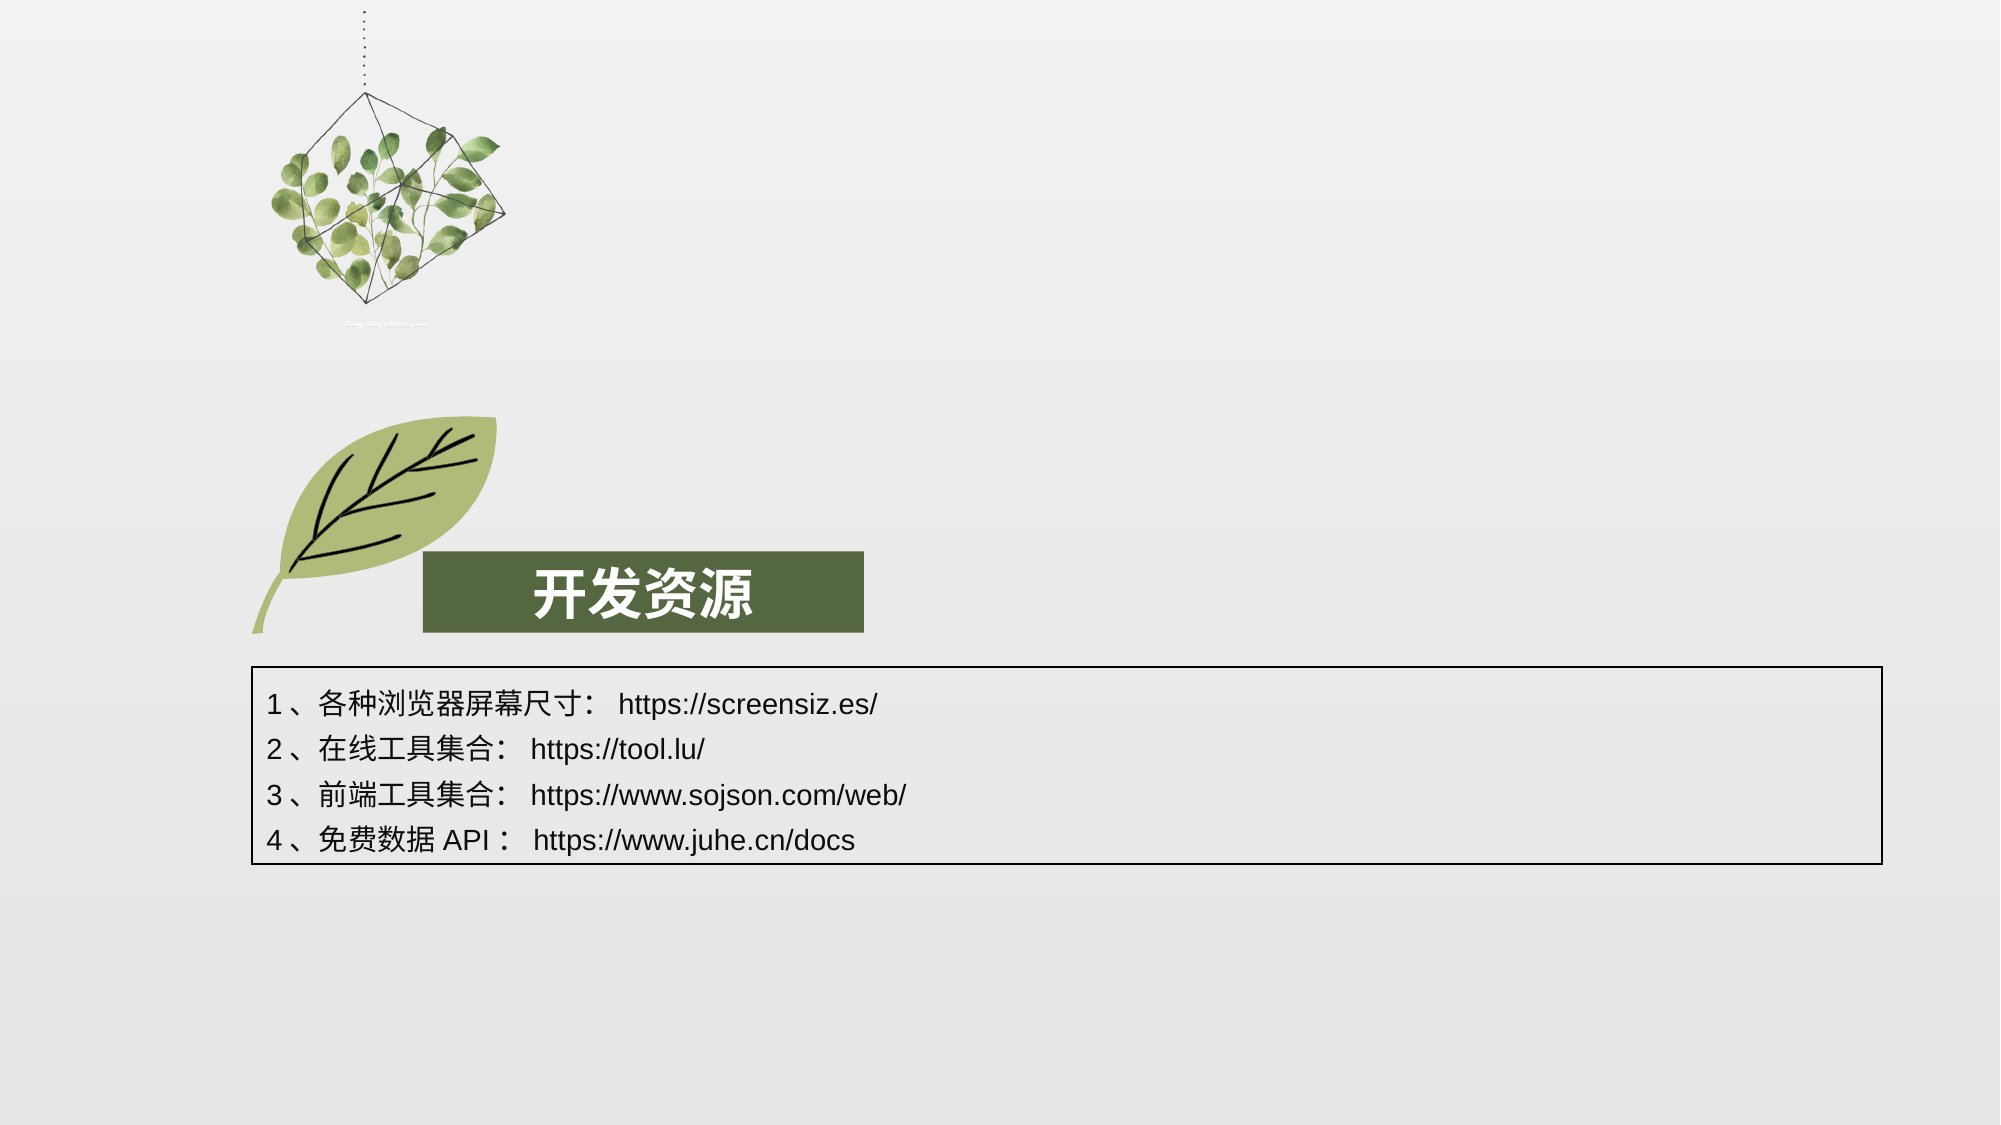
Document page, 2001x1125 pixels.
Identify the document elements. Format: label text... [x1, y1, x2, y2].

text_box 开发资源 [422, 551, 864, 633]
text_box [250, 521, 354, 636]
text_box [288, 427, 478, 573]
text_box 1、各种浏览器屏幕尺寸：https://screensiz.es/ 2、在线工具集合：https://tool.lu/ 3、前端工具集合：https://www.sojson.com/web/ 4、免费数据API：https://www.juhe.cn/docs [251, 666, 1883, 865]
text_box [385, 415, 498, 499]
picture [235, 0, 539, 362]
